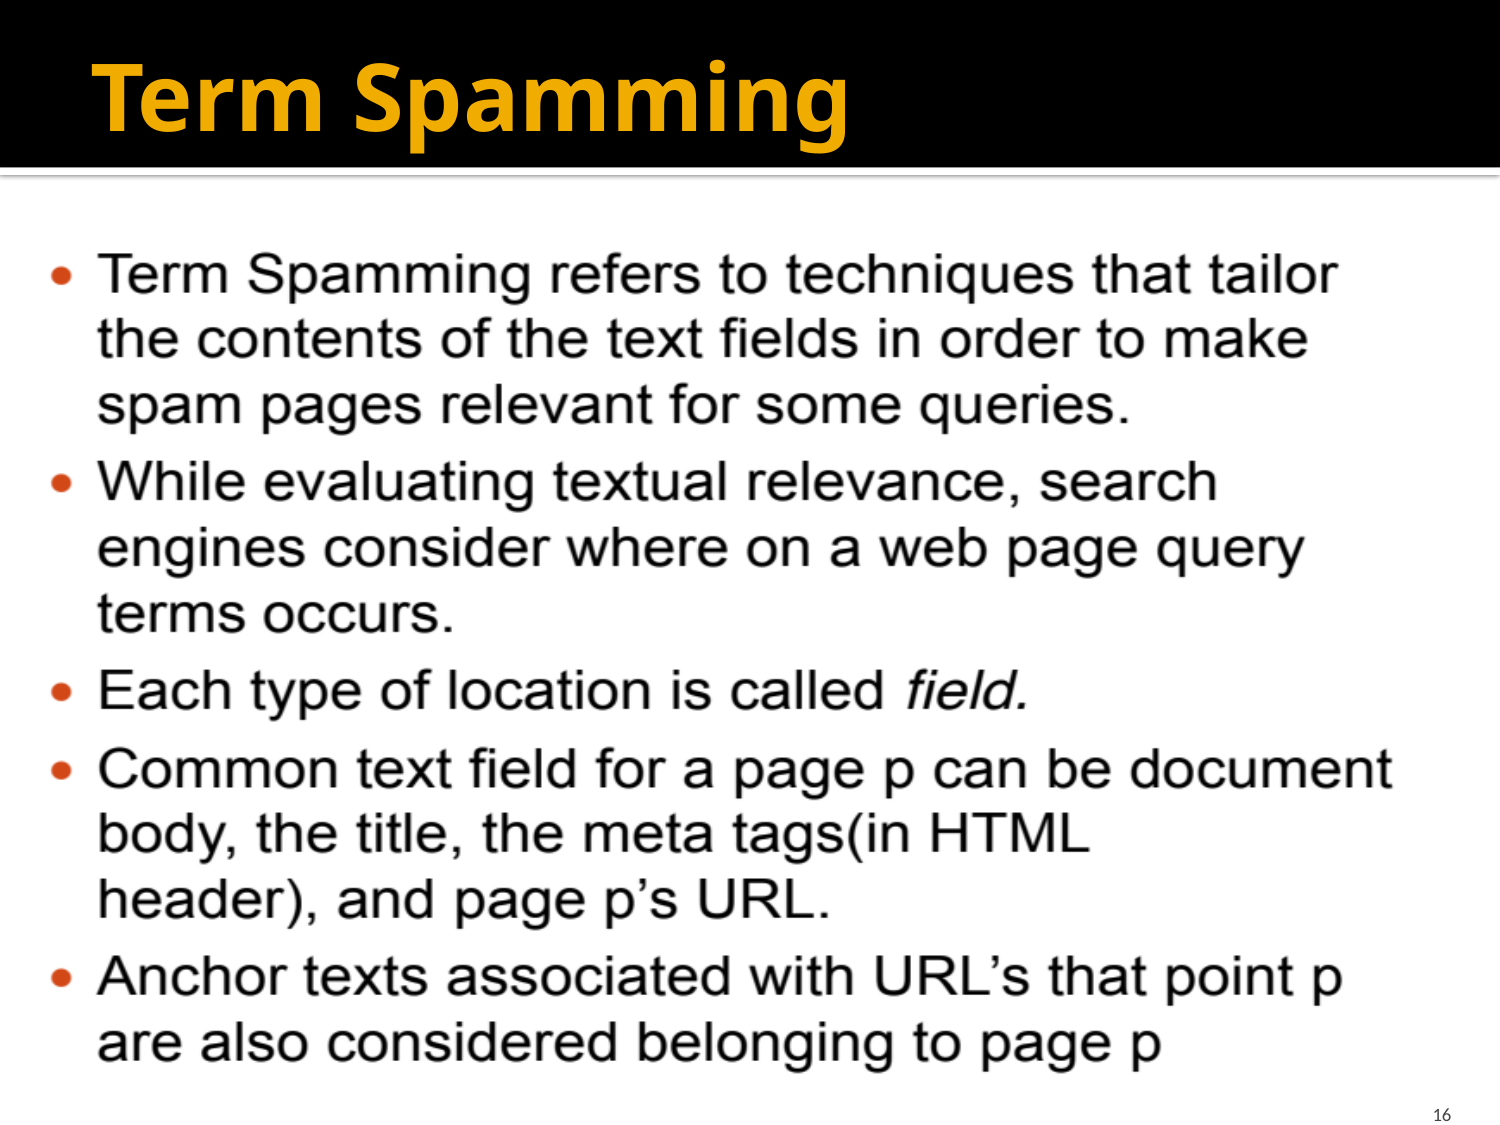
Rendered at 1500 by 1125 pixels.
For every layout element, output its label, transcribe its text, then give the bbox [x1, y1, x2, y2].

picture [24, 227, 1425, 1080]
title Term Spamming [75, 24, 1425, 163]
slide_number 16 [1345, 1080, 1467, 1125]
